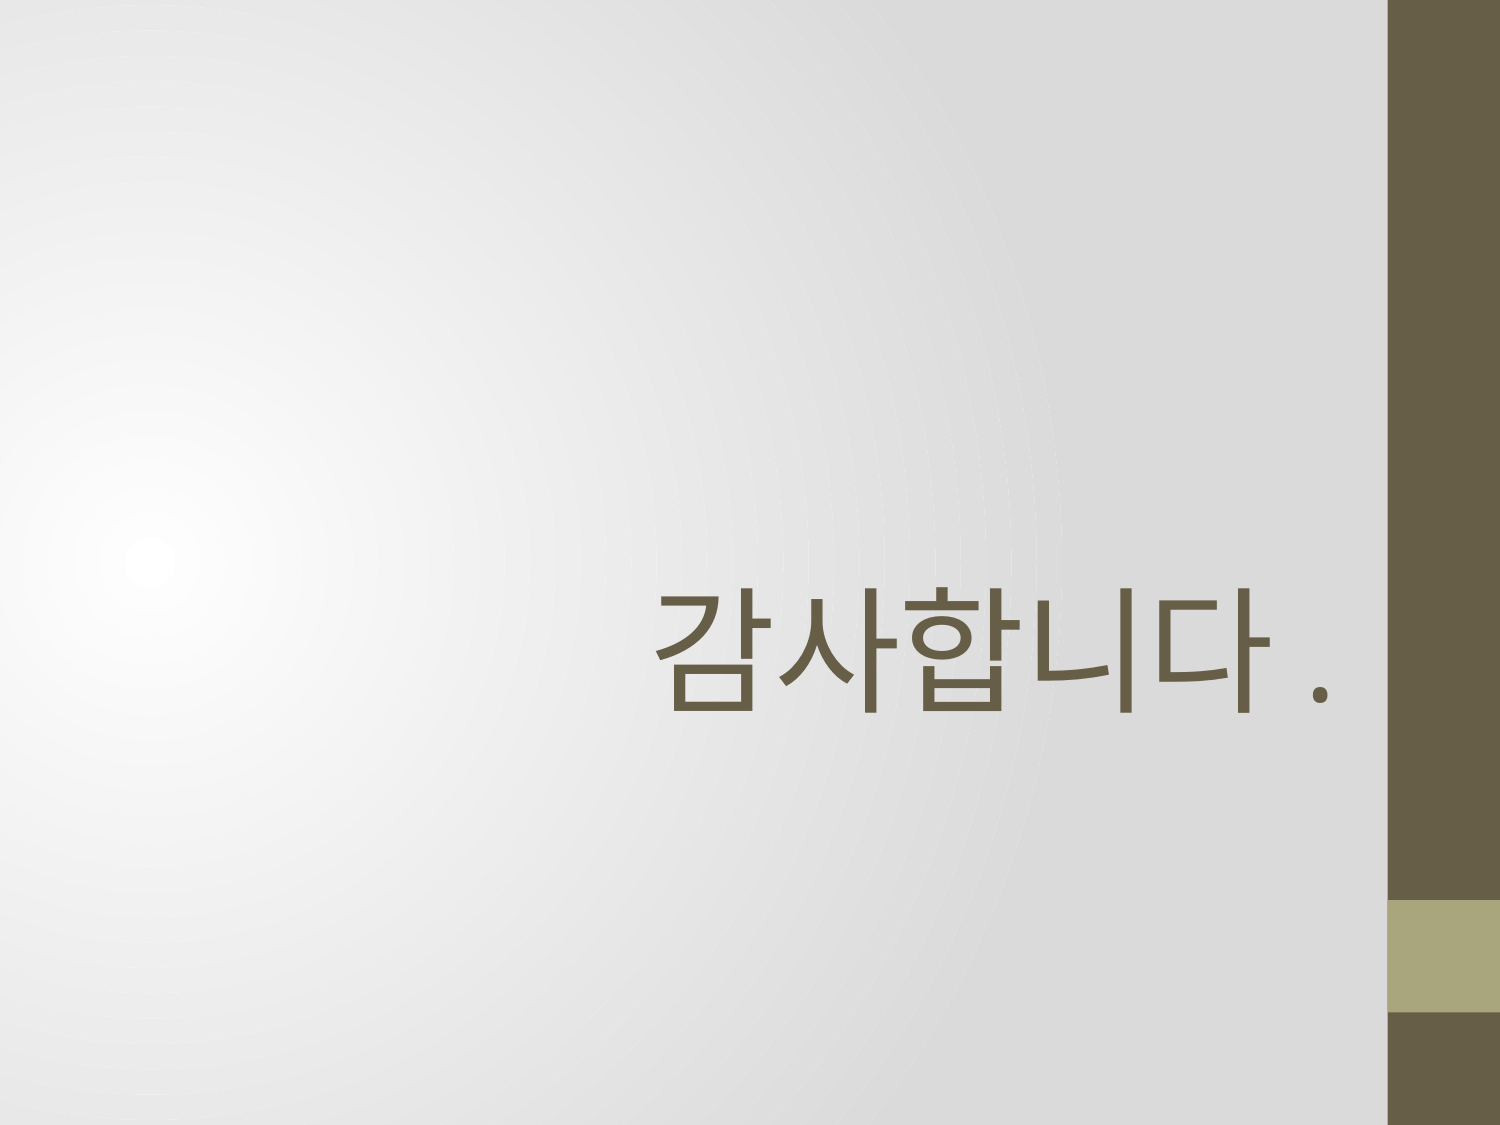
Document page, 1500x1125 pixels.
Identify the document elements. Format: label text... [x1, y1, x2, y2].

title 감사합니다. [112, 312, 1350, 738]
